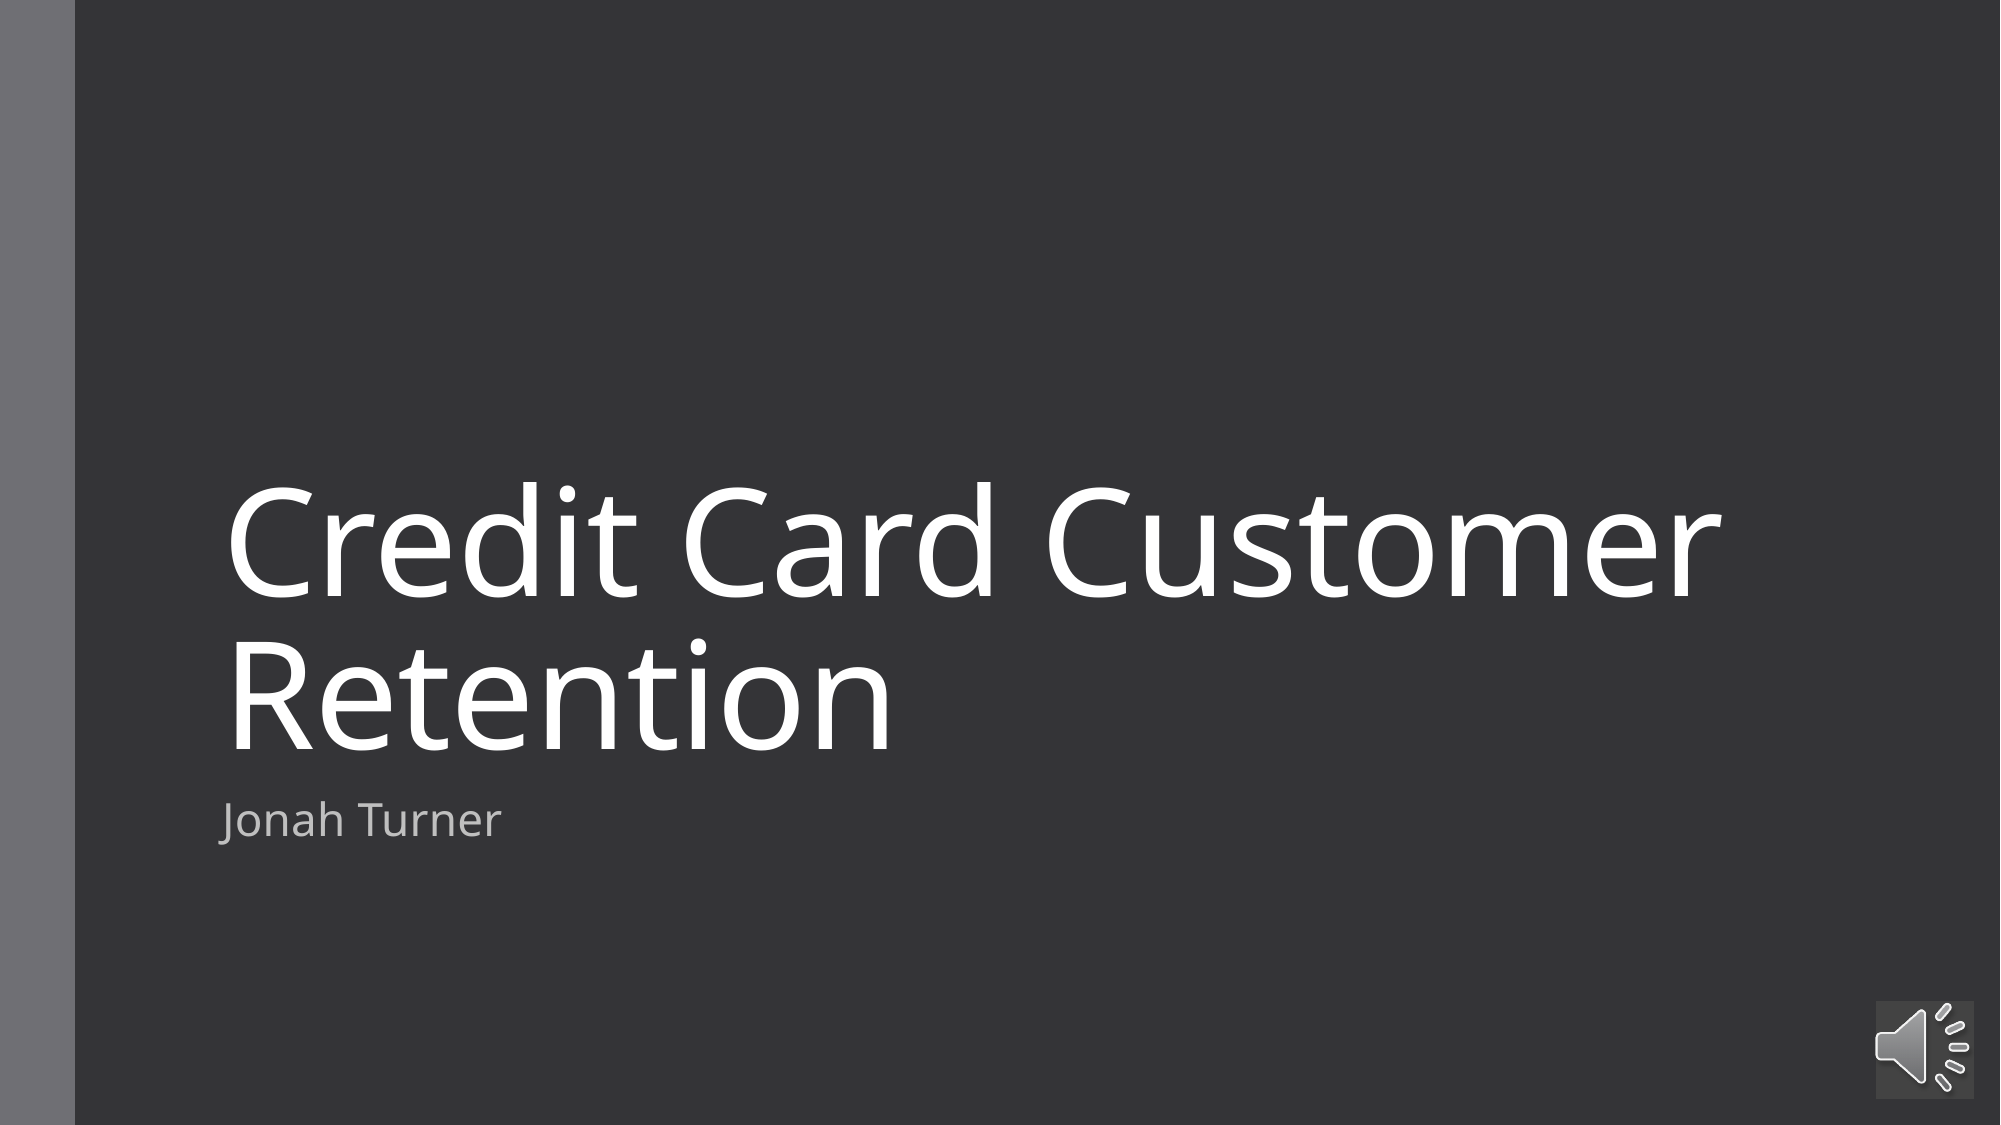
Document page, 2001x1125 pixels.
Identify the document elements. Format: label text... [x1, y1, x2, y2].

title Credit Card Customer Retention [206, 124, 1752, 787]
subtitle Jonah Turner [206, 787, 1752, 1065]
picture [1874, 999, 1976, 1101]
